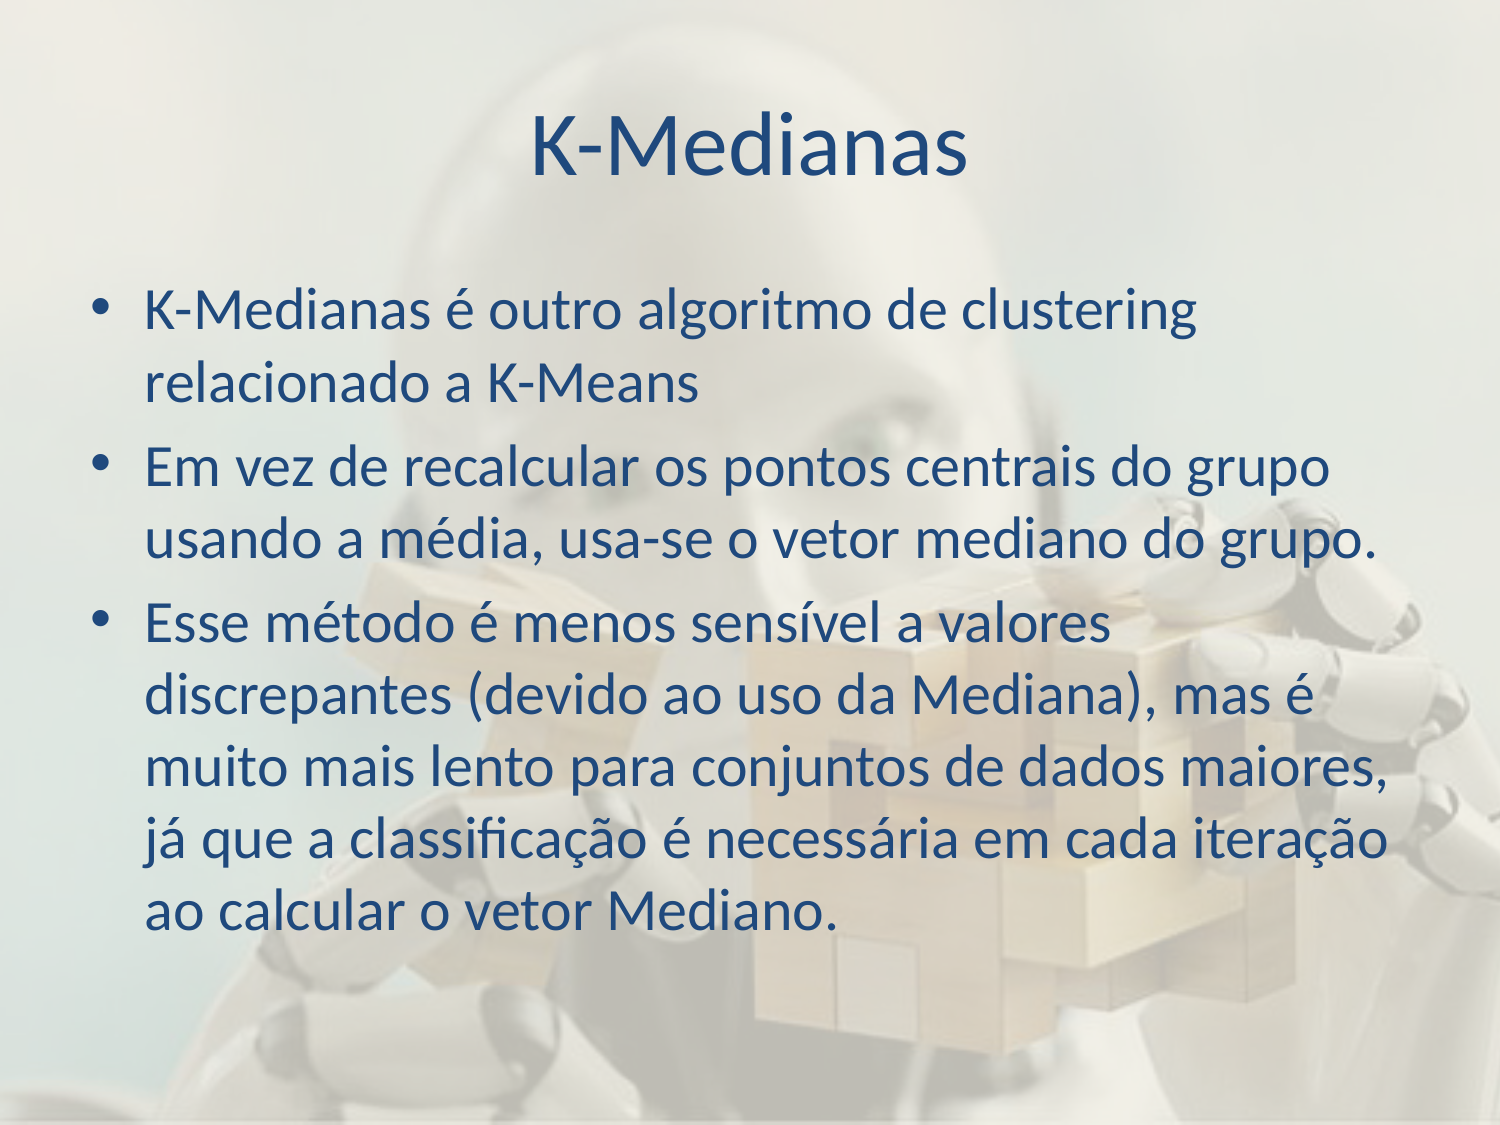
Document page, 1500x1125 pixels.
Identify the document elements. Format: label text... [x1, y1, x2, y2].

list K-Medianas é outro algoritmo de clustering relacionado a K-Means Em vez de recalcular os pontos centrais do grupo usando a média, usa-se o vetor mediano do grupo. Esse método é menos sensível a valores discrepantes (devido ao uso da Mediana), mas é muito mais lento para conjuntos de dados maiores, já que a classificação é necessária em cada iteração ao calcular o vetor Mediano. [75, 262, 1425, 1005]
title K-Medianas [75, 45, 1425, 233]
